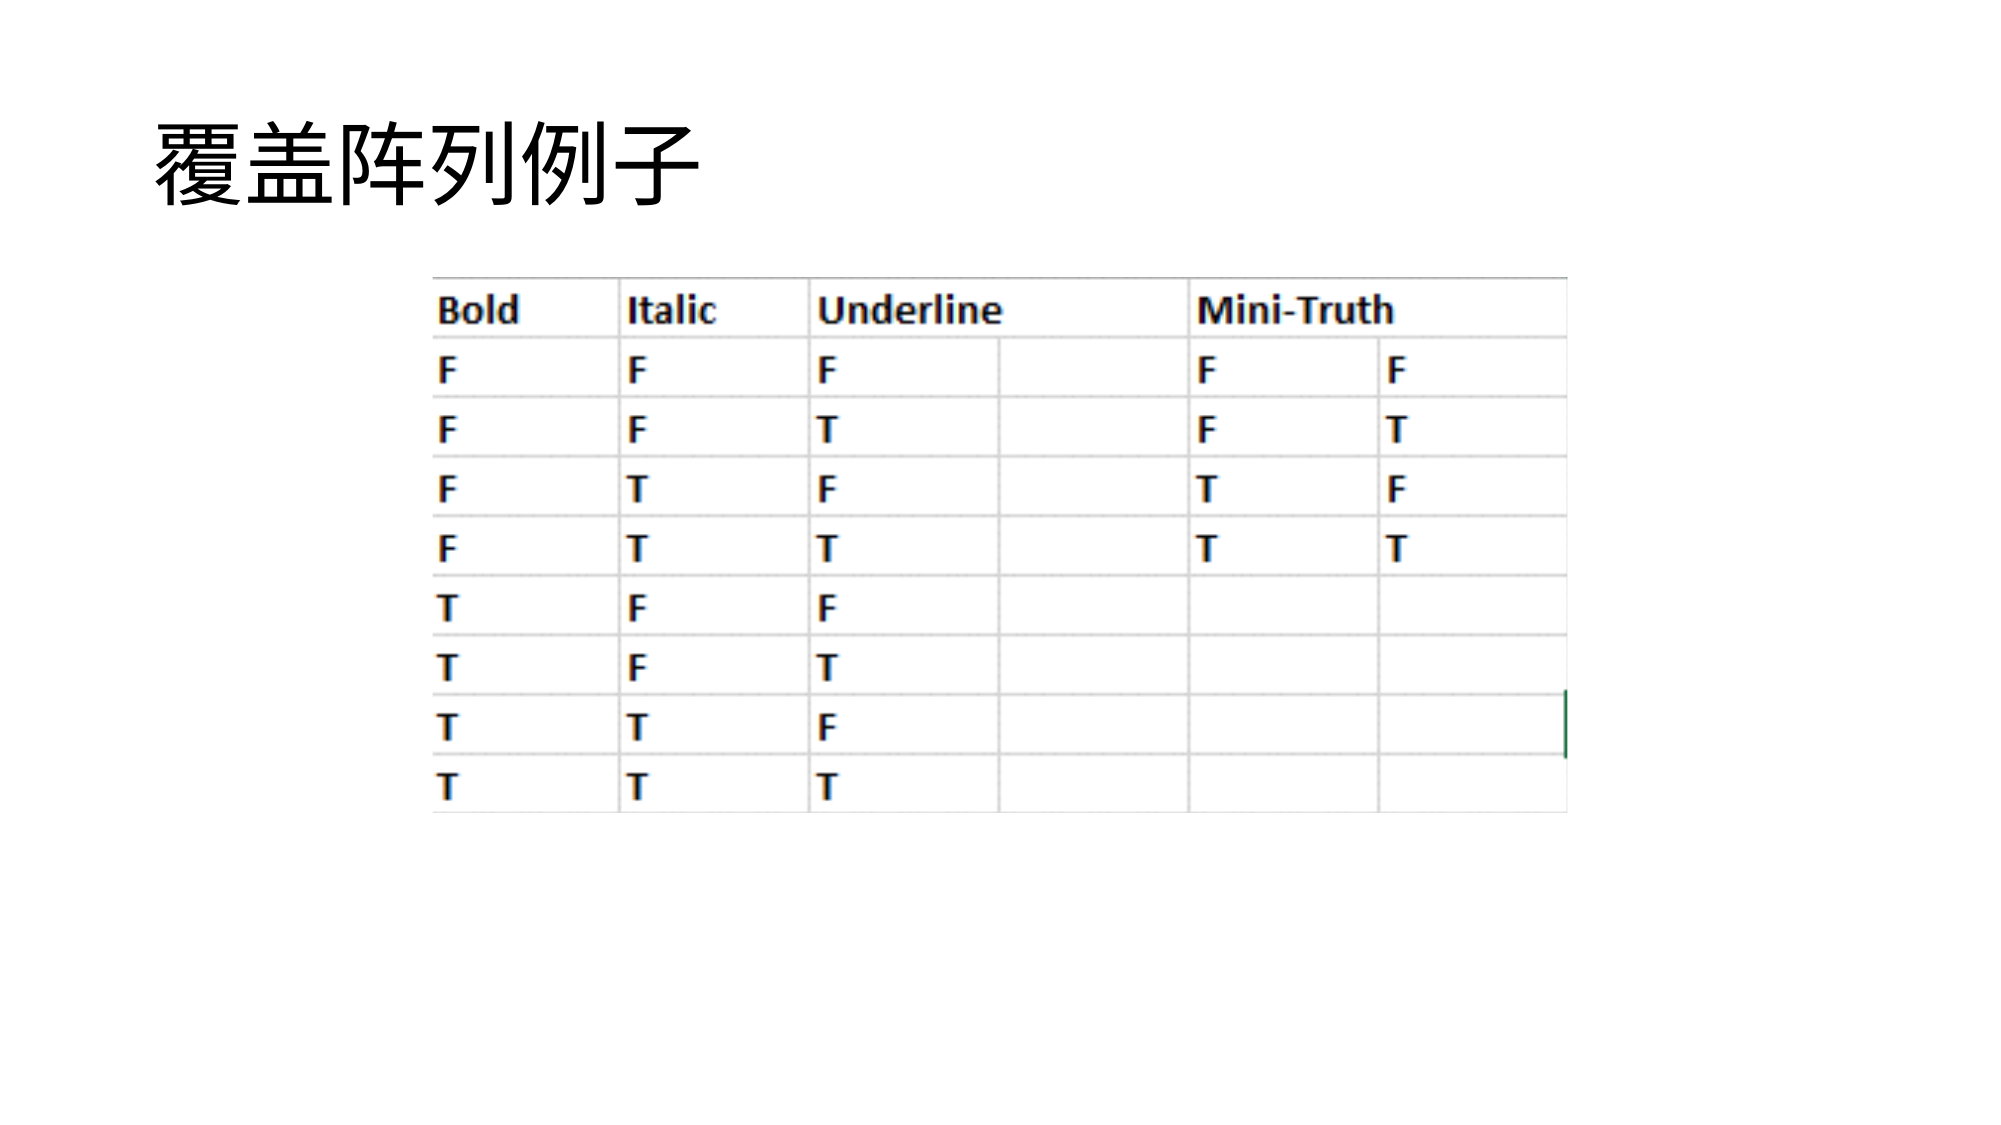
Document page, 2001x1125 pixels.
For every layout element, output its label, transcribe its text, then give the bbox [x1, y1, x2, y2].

title 覆盖阵列例子 [137, 59, 1863, 278]
picture [432, 277, 1568, 813]
